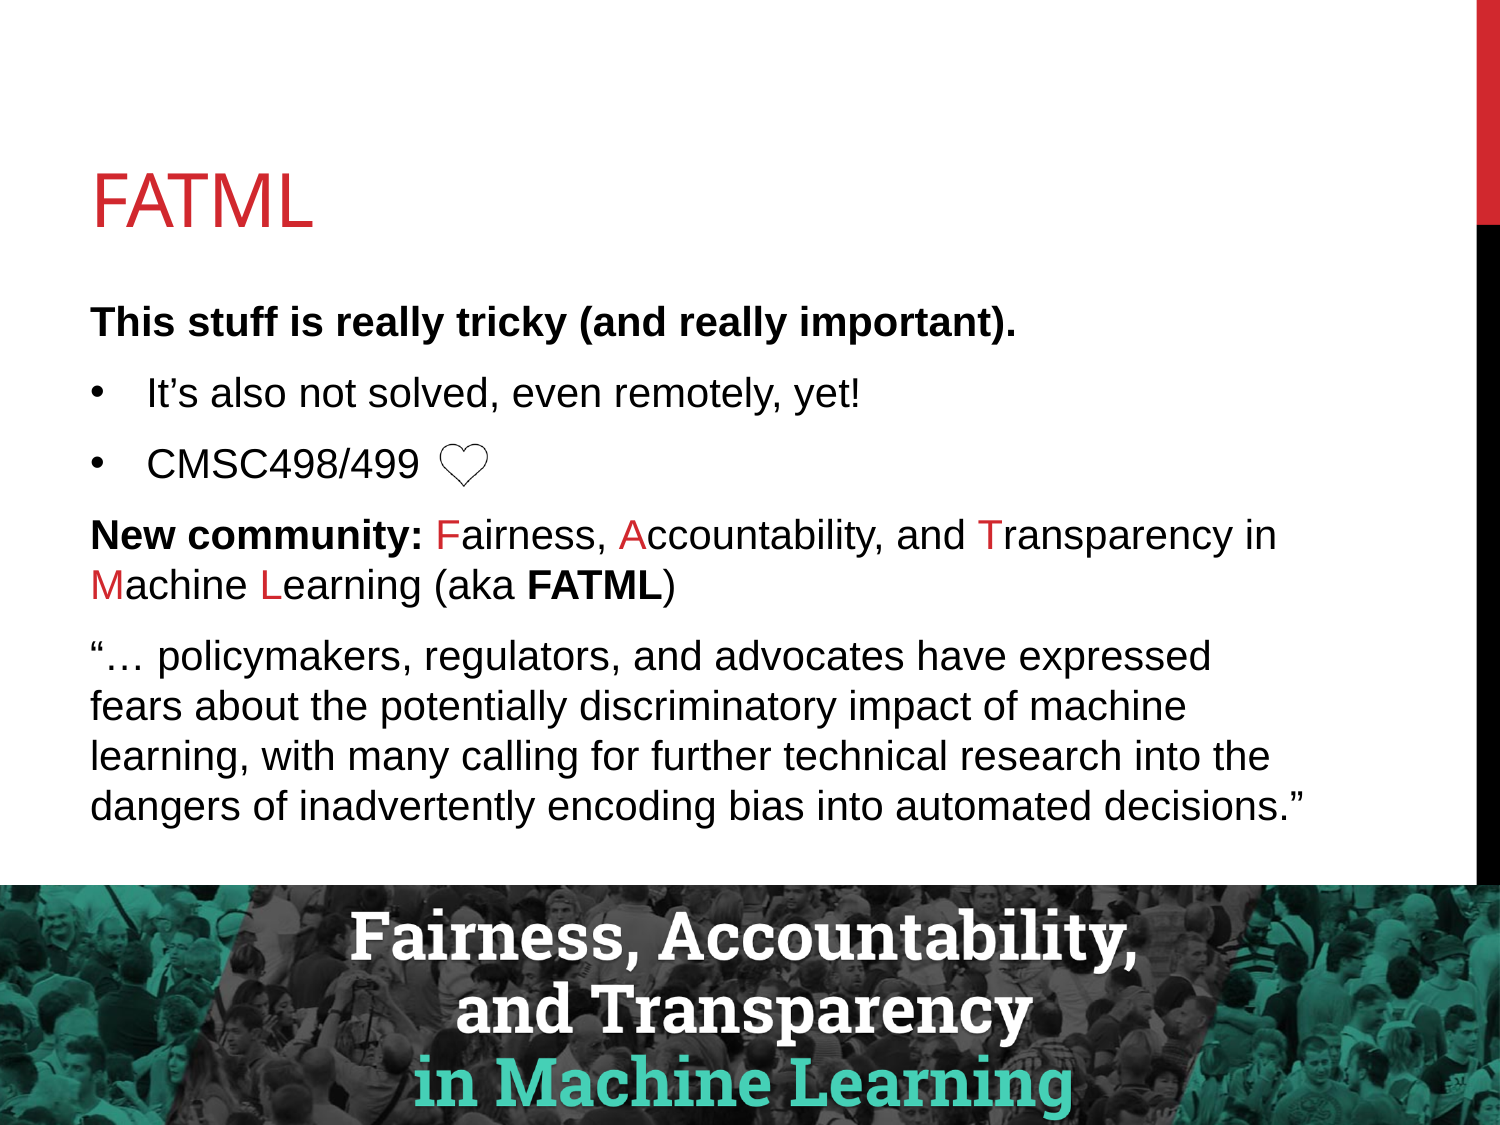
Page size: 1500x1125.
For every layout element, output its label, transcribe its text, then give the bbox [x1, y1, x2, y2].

picture [436, 441, 490, 490]
list This stuff is really tricky (and really important). It’s also not solved, even remotely, yet! CMSC498/499 New community: Fairness, Accountability, and Transparency in Machine Learning (aka FATML) “… policymakers, regulators, and advocates have expressed fears about the potentially discriminatory impact of machine learning, with many calling for further technical research into the dangers of inadvertently encoding bias into automated decisions.” [75, 287, 1325, 879]
title FATML [75, 25, 1025, 250]
picture [0, 884, 1500, 1125]
